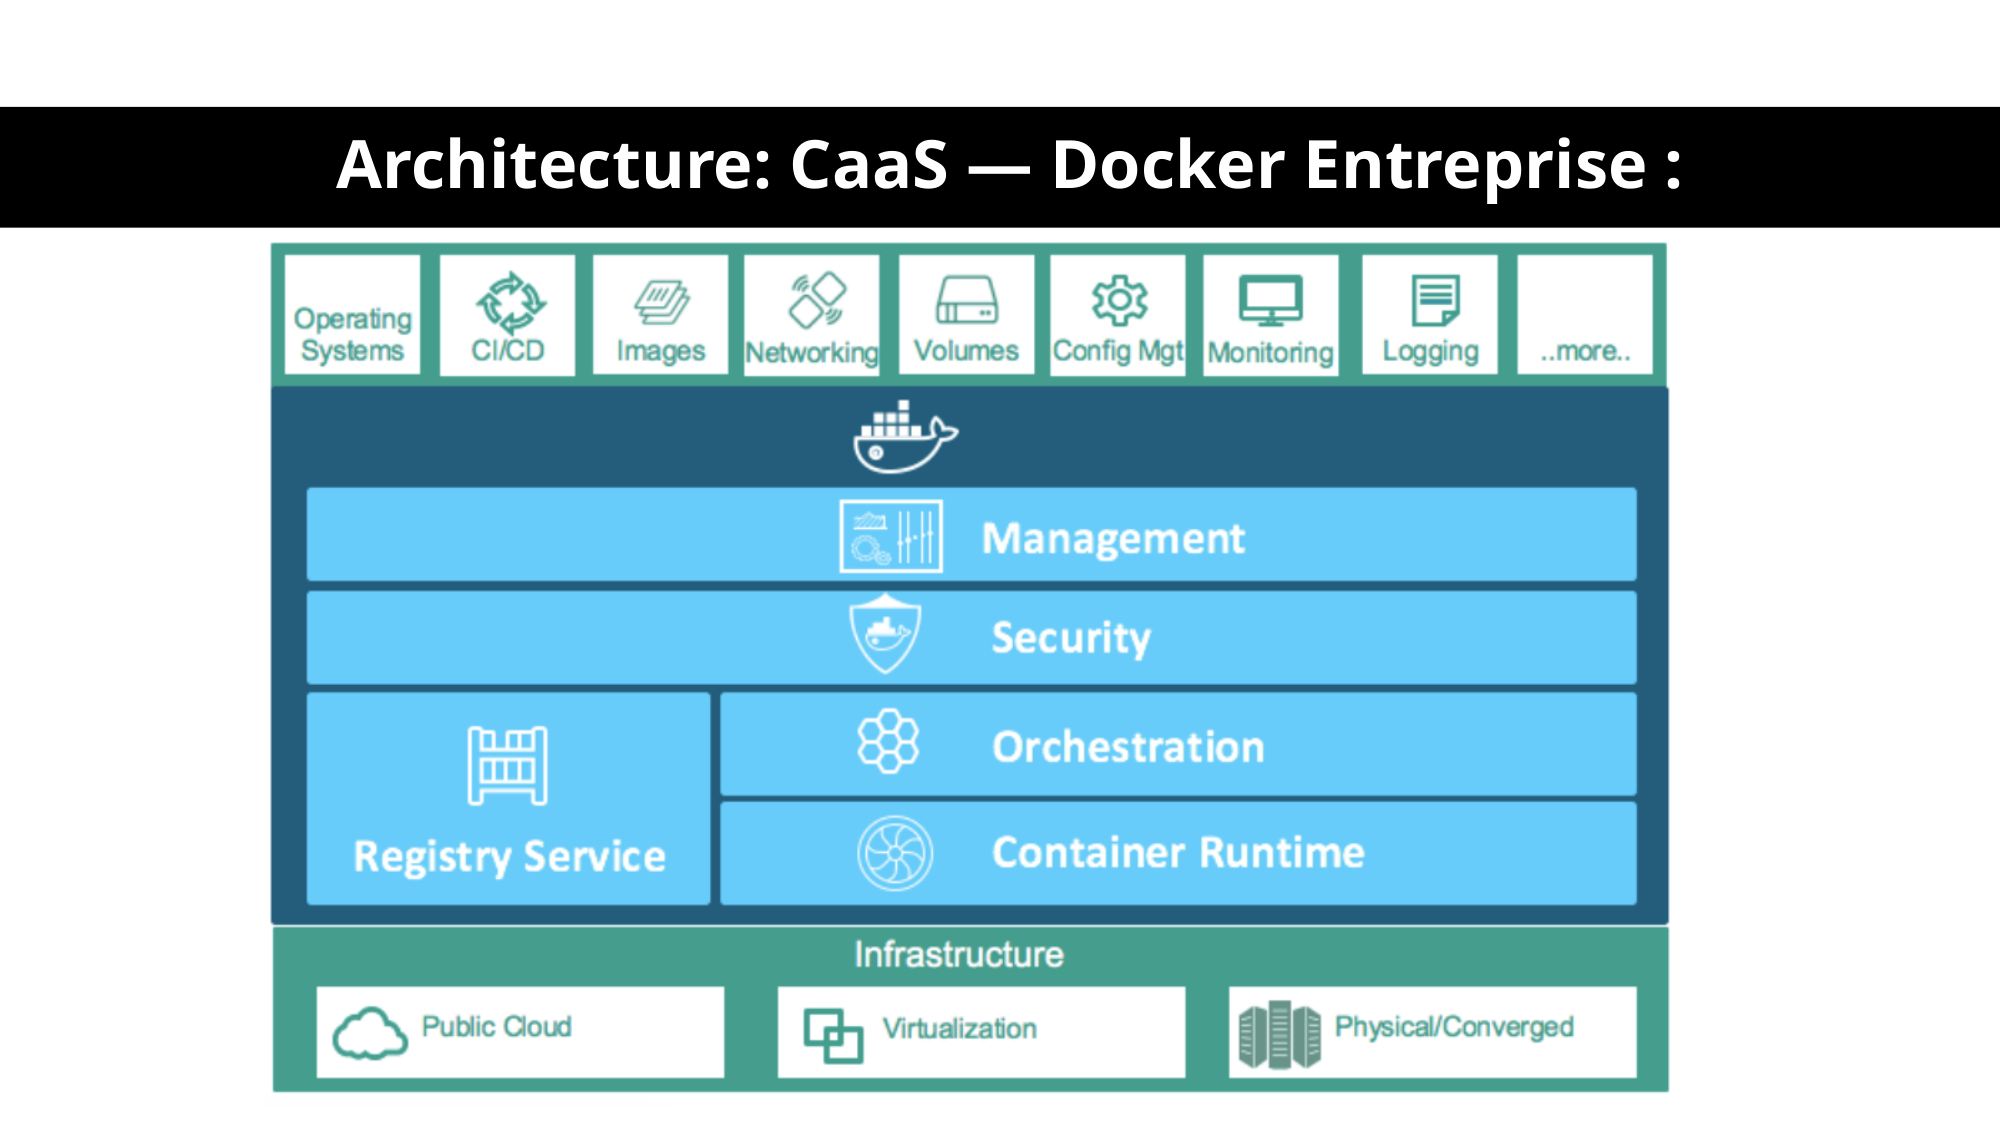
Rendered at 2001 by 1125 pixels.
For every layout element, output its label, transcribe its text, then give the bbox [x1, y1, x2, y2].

picture [263, 229, 1687, 1106]
text_box [0, 106, 2000, 229]
text_box Architecture: CaaS — Docker Entreprise : [91, 105, 1931, 228]
